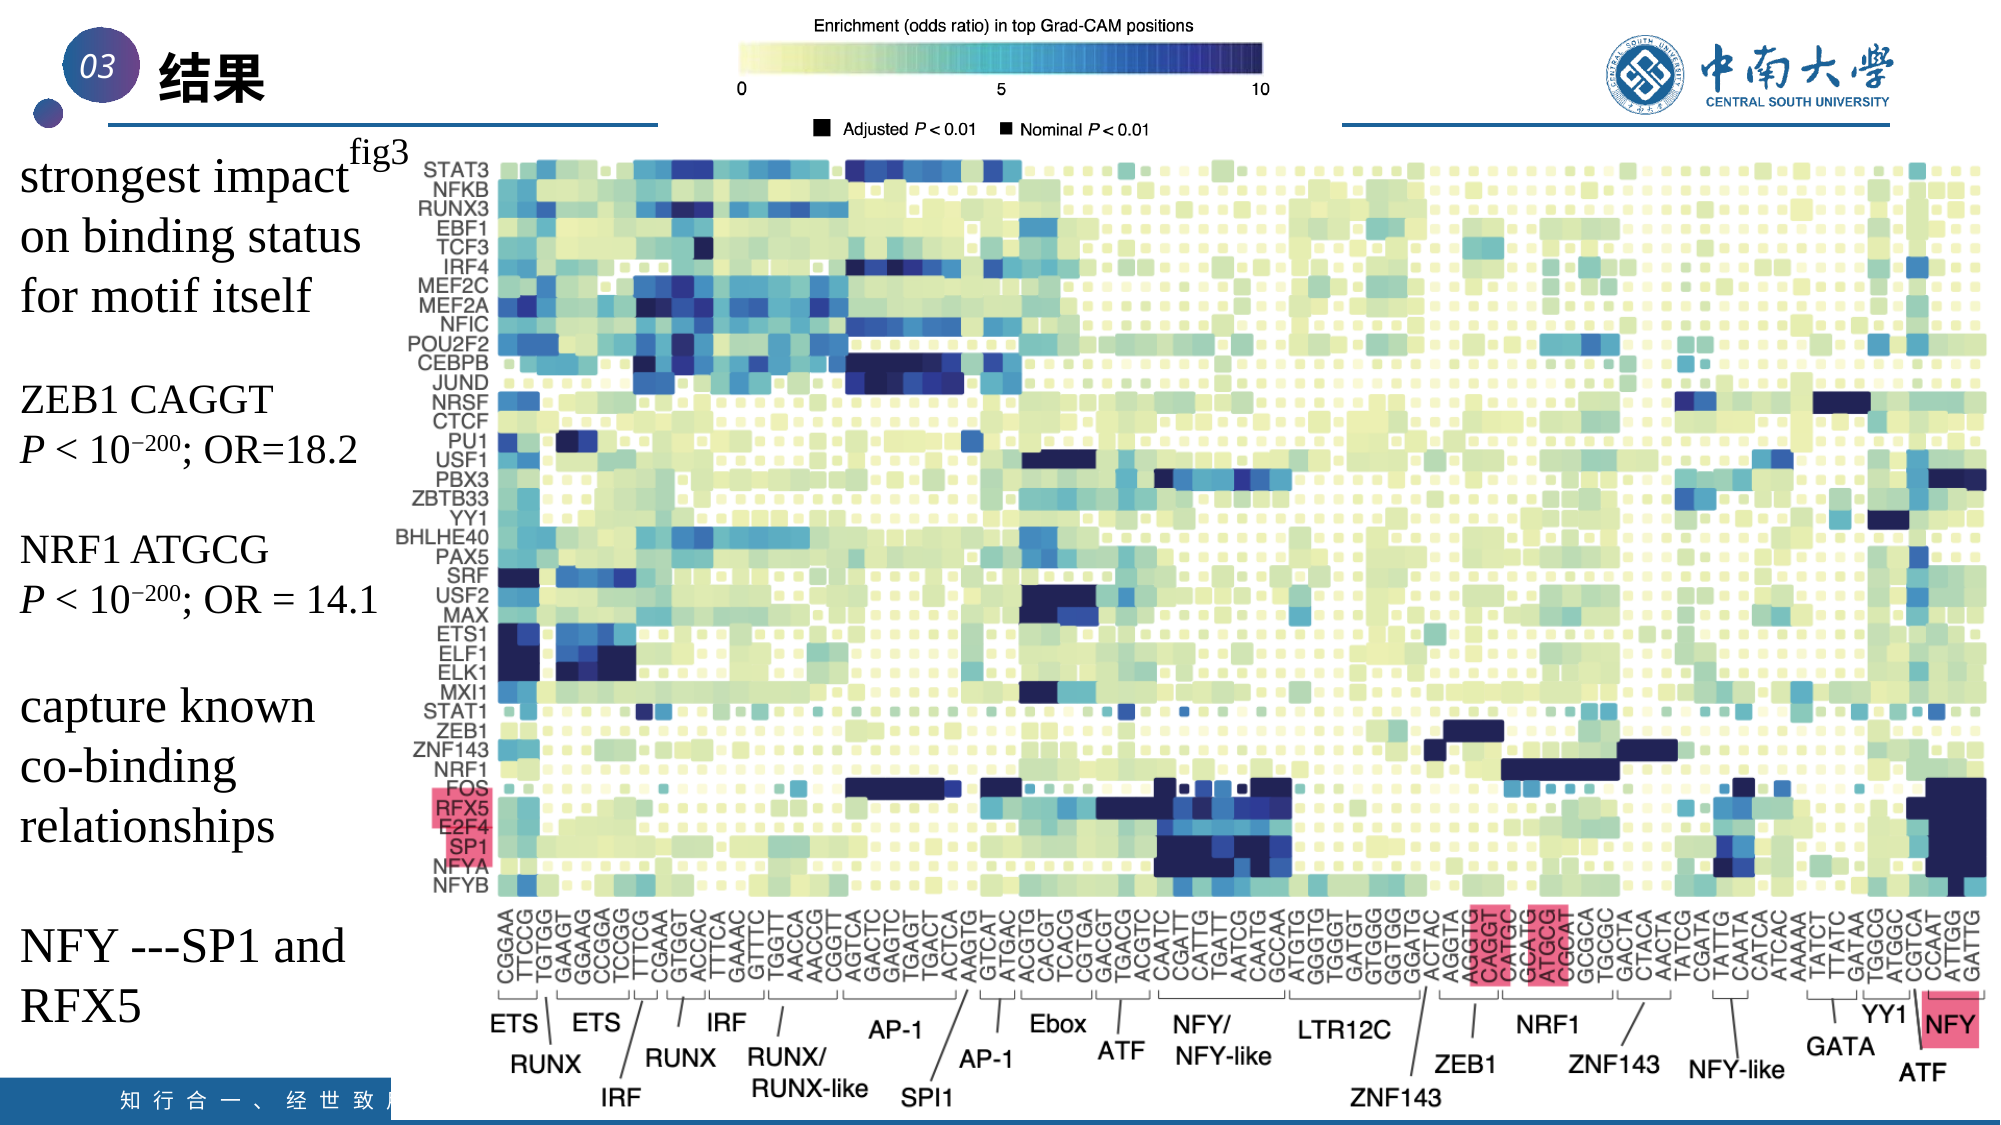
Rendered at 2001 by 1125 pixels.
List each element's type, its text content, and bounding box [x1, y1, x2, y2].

text_box fig3 [334, 119, 425, 124]
text_box strongest impact on binding status for motif itself ZEB1 CAGGT P < 10−200; OR=18.2 NRF1 ATGCG P < 10−200; OR = 14.1 capture known co-binding relationships NFY ---SP1 and RFX5 [5, 134, 396, 1090]
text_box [33, 26, 153, 128]
text_box fig3 [334, 125, 425, 148]
text_box 结果 [158, 0, 1050, 118]
text_box [0, 1077, 2000, 1125]
text_box 知行合一、经世致用 [105, 1090, 391, 1120]
picture [391, 5, 2000, 1120]
picture [1595, 28, 1907, 121]
